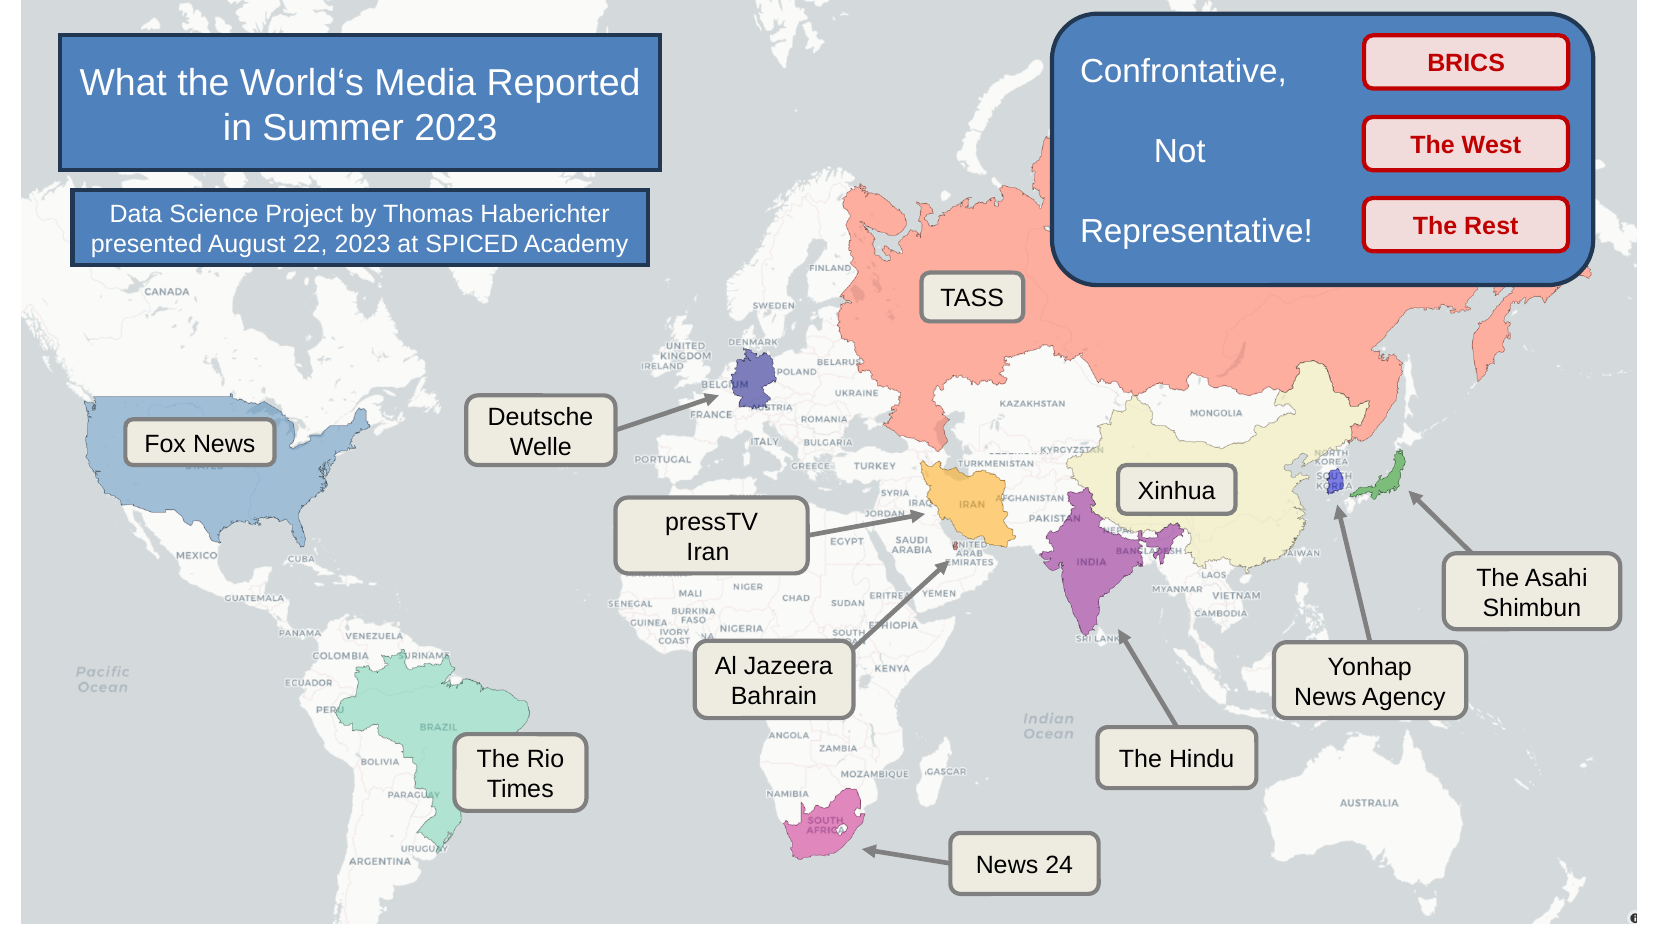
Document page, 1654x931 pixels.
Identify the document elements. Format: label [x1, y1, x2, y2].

text_box [615, 197, 1569, 719]
picture [0, 0, 1654, 924]
text_box [125, 116, 1621, 719]
text_box [454, 35, 1569, 115]
text_box [454, 727, 1569, 895]
